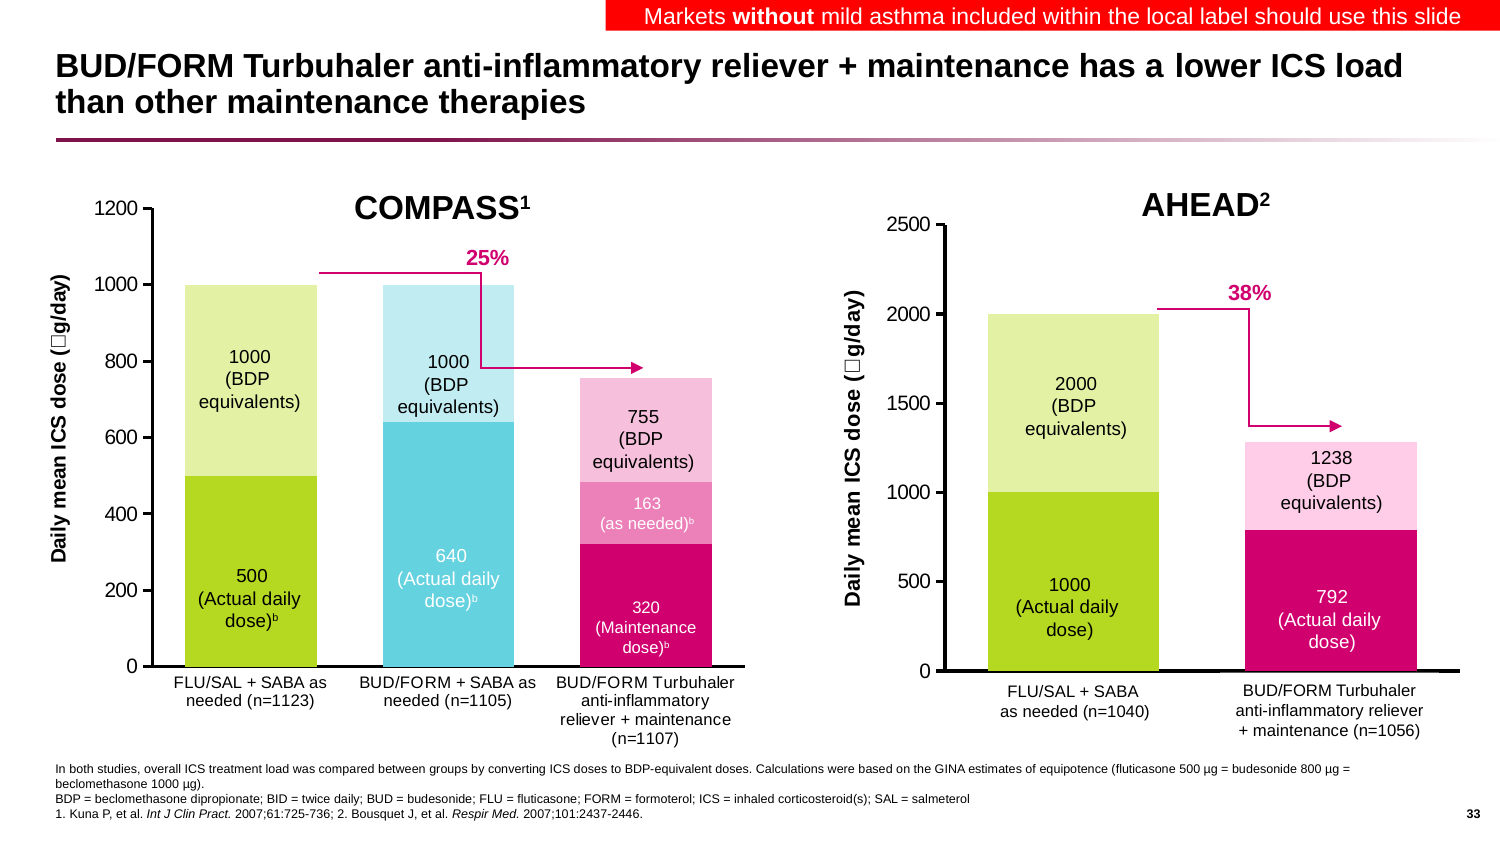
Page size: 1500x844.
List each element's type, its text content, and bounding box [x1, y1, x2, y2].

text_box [0, 183, 900, 772]
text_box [814, 202, 1483, 749]
slide_number 33 [1451, 791, 1500, 837]
list In both studies, overall ICS treatment load was compared between groups by converting ICS doses to BDP-equivalent doses. Calculations were based on the GINA estimates of equipotence (fluticasone 500 µg = budesonide 800 µg = beclomethasone 1000 µg). BDP = beclomethasone dipropionate; BID = twice daily; BUD = budesonide; FLU = fluticasone; FORM = formoterol; ICS = inhaled corticosteroid(s); SAL = salmeterol 1. Kuna P, et al. Int J Clin Pract. 2007;61:725-736; 2. Bousquet J, et al. Respir Med. 2007;101:2437-2446. [40, 760, 1452, 829]
text_box Markets without mild asthma included within the local label should use this slide [605, 0, 1500, 32]
title BUD/FORM Turbuhaler anti-inflammatory reliever + maintenance has a lower ICS load than other maintenance therapies [40, 30, 1471, 129]
text_box AHEAD2 [1082, 180, 1330, 202]
